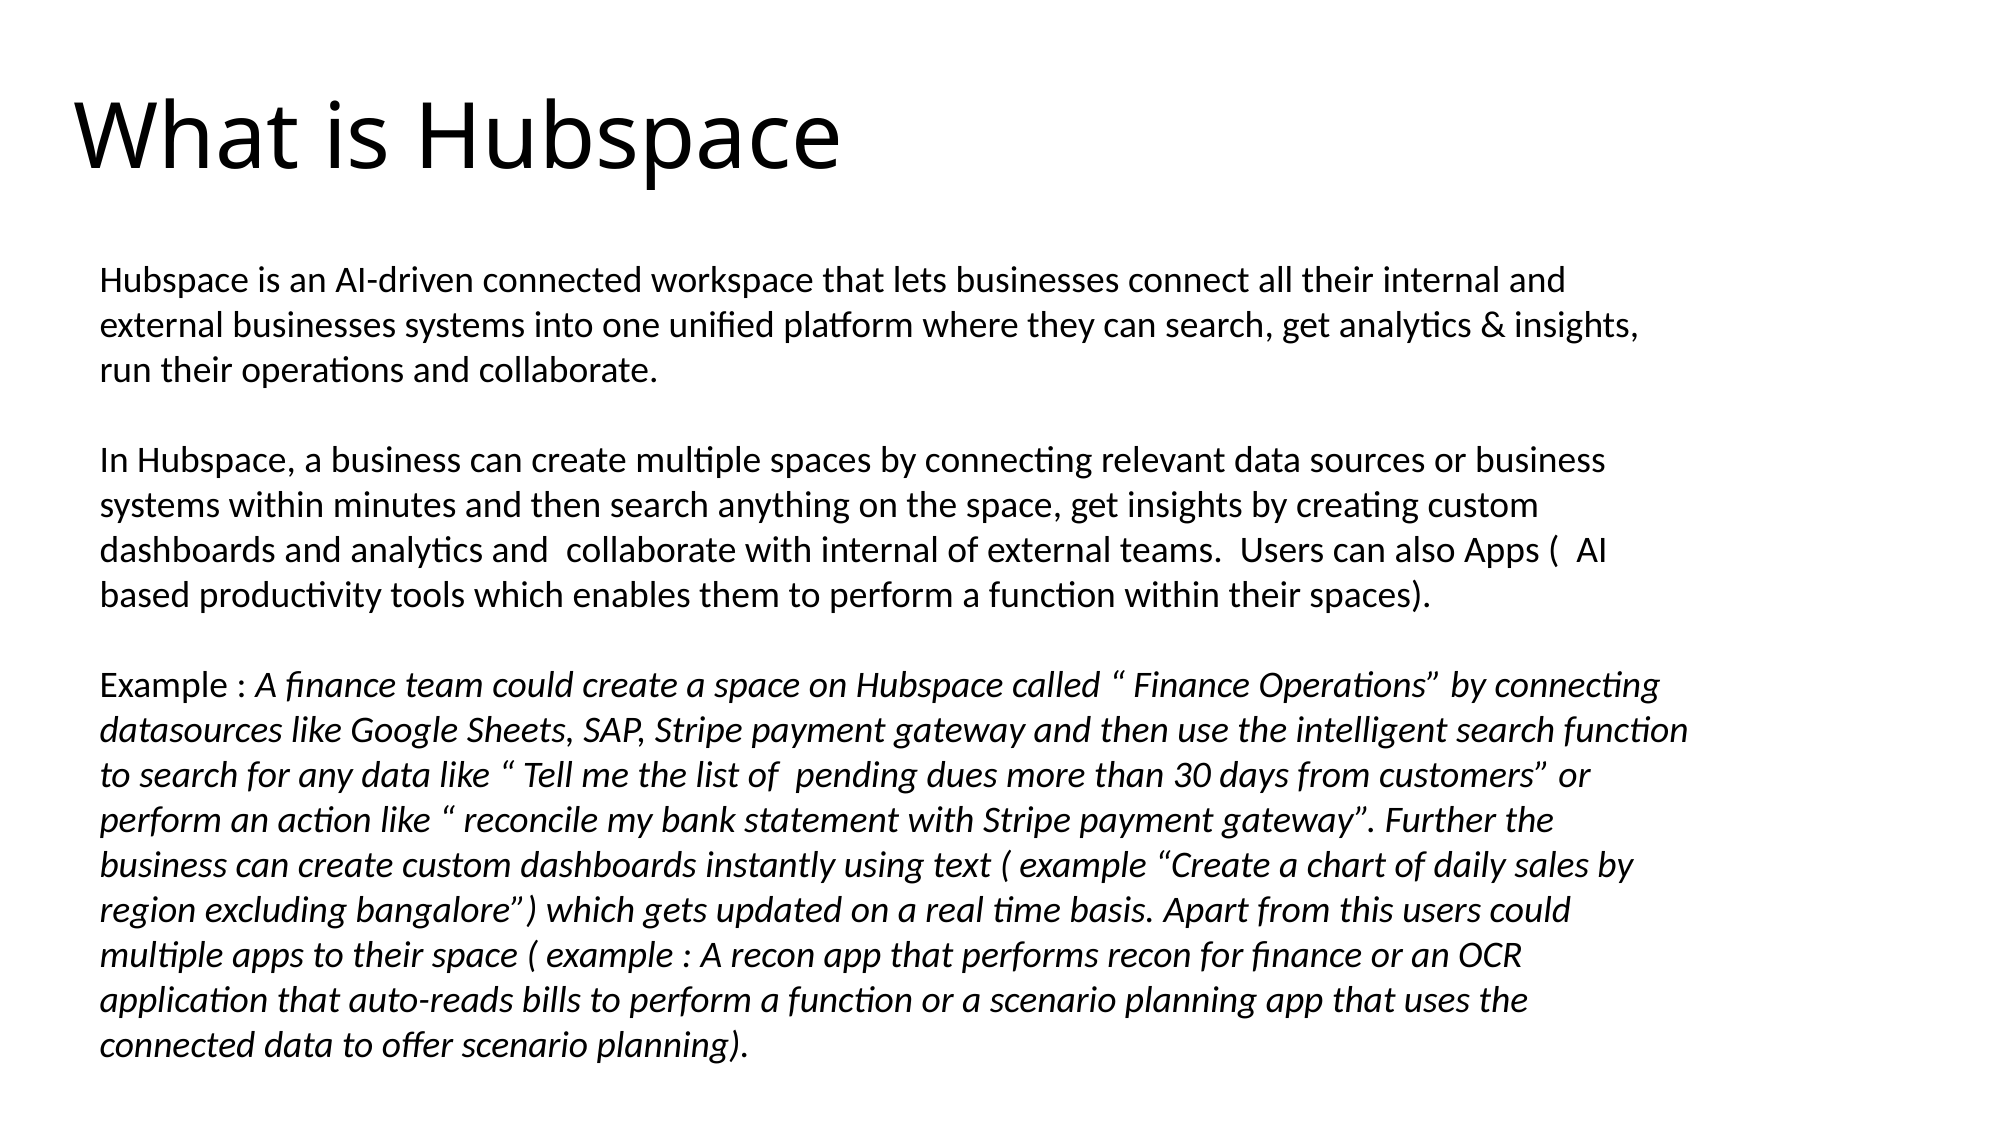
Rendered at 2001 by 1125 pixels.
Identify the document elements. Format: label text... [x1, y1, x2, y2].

title What is Hubspace [58, 30, 1784, 248]
text_box Hubspace is an AI-driven connected workspace that lets businesses connect all their internal and external businesses systems into one unified platform where they can search, get analytics & insights, run their operations and collaborate. In Hubspace, a business can create multiple spaces by connecting relevant data sources or business systems within minutes and then search anything on the space, get insights by creating custom dashboards and analytics and collaborate with internal of external teams. Users can also Apps ( AI based productivity tools which enables them to perform a function within their spaces). Example : A finance team could create a space on Hubspace called “ Finance Operations” by connecting datasources like Google Sheets, SAP, Stripe payment gateway and then use the intelligent search function to search for any data like “ Tell me the list of pending dues more than 30 days from customers” or perform an action like “ reconcile my bank statement with Stripe payment gateway”. Further the business can create custom dashboards instantly using text ( example “Create a chart of daily sales by region excluding bangalore”) which gets updated on a real time basis. Apart from this users could multiple apps to their space ( example : A recon app that performs recon for finance or an OCR application that auto-reads bills to perform a function or a scenario planning app that uses the connected data to offer scenario planning). [84, 247, 1706, 1073]
